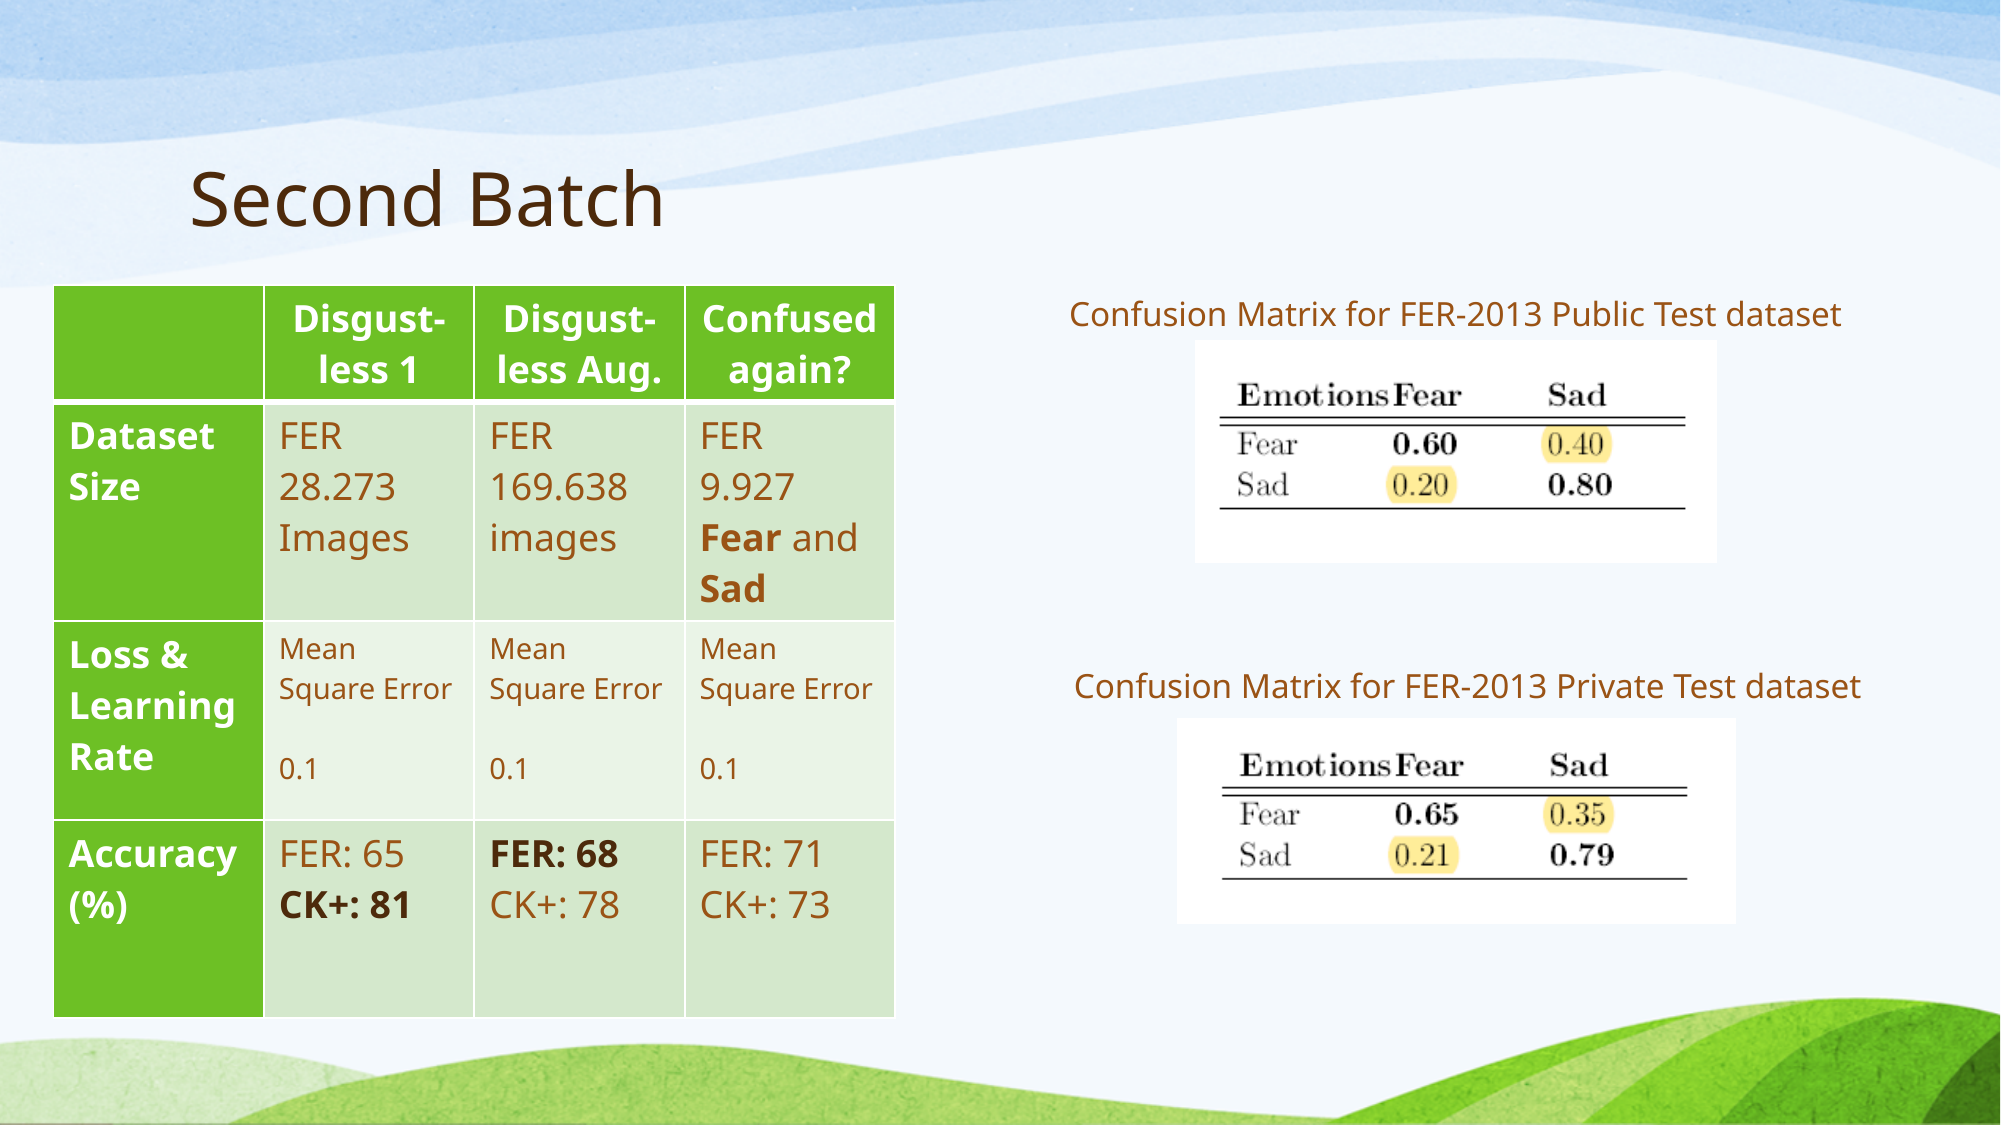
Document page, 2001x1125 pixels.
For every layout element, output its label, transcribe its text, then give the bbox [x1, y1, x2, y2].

text_box Confusion Matrix for FER-2013 Private Test dataset [1059, 658, 1878, 713]
table_cell FER 169.638 images [475, 405, 684, 620]
table_cell Loss & Learning Rate [54, 622, 263, 819]
table_cell FER: 68 CK+: 78 [475, 821, 684, 1017]
table_cell FER: 71 CK+: 73 [686, 821, 894, 1017]
table_cell FER: 65 CK+: 81 [265, 821, 473, 1017]
table_header Disgust-less 1 [265, 286, 473, 399]
table_header [54, 286, 263, 399]
text_box Confusion Matrix for FER-2013 Public Test dataset [1054, 285, 1858, 340]
table_cell Mean Square Error 0.1 [265, 622, 473, 819]
table_cell Mean Square Error 0.1 [686, 622, 894, 819]
table_cell Mean Square Error 0.1 [475, 622, 684, 819]
title Second Batch [174, 50, 1825, 250]
table_cell Accuracy (%) [54, 821, 263, 1017]
table_cell Dataset Size [54, 405, 263, 620]
table_cell FER 9.927 Fear and Sad [686, 405, 894, 620]
table_header Disgust-less Aug. [475, 286, 684, 399]
table_header Confused again? [686, 286, 894, 399]
table_cell FER 28.273 Images [265, 405, 473, 620]
picture [0, 0, 2001, 1125]
